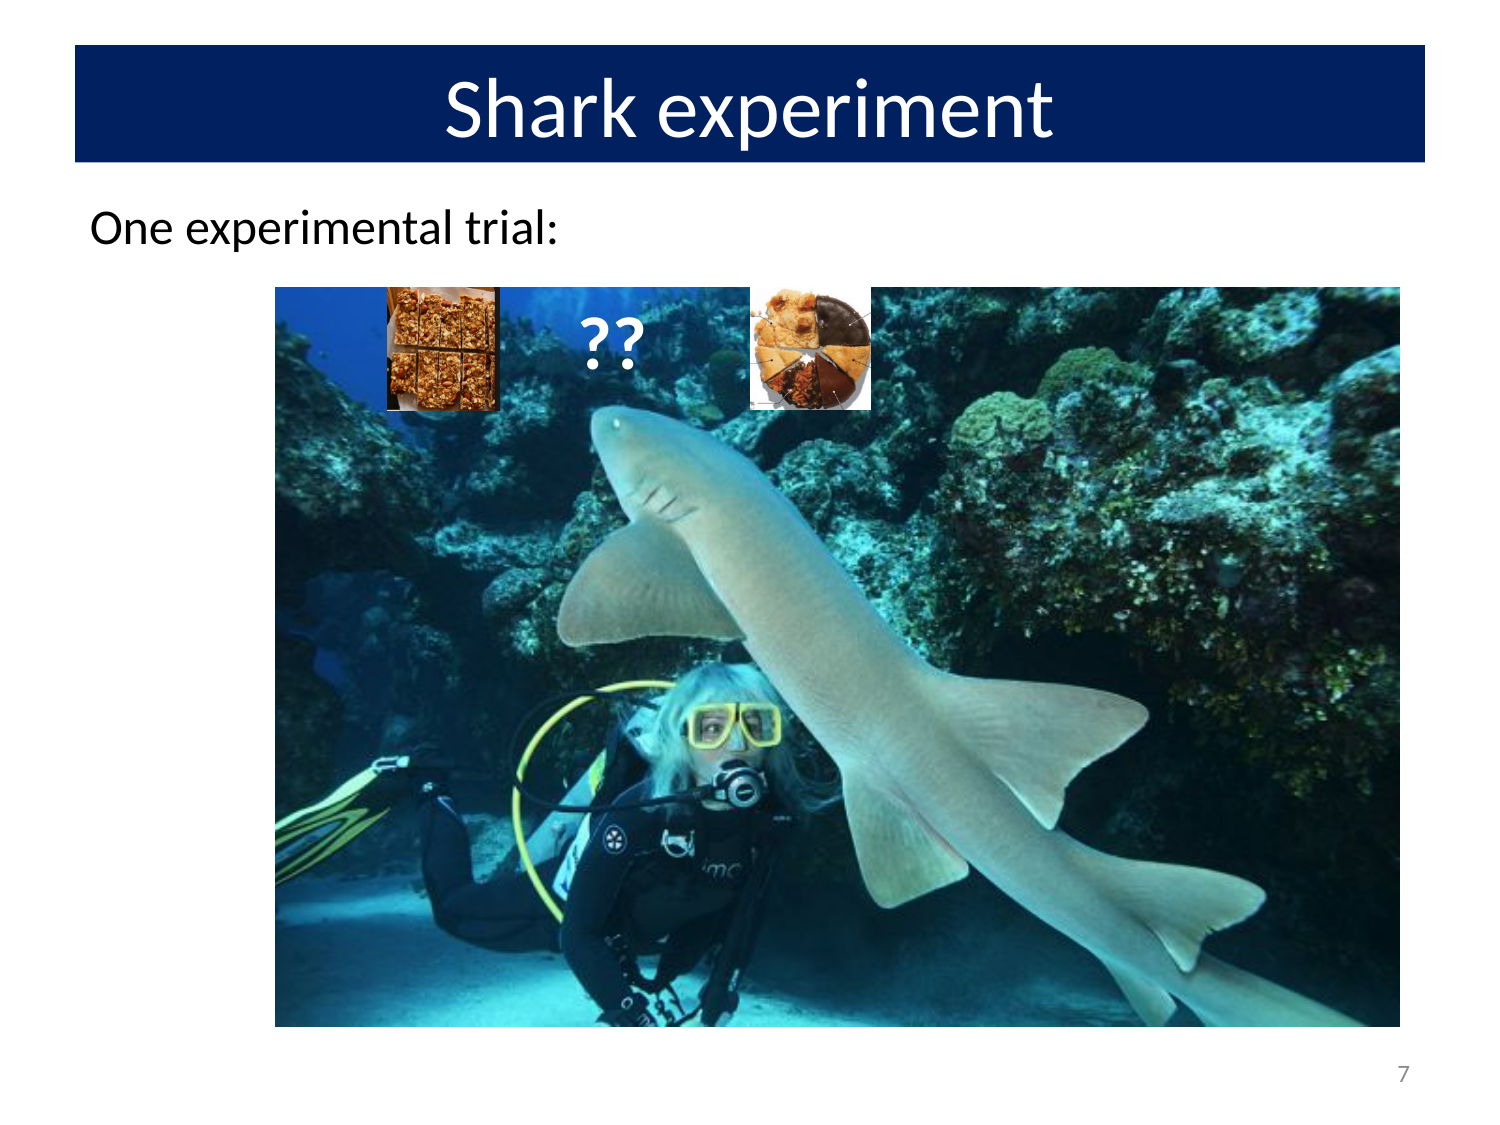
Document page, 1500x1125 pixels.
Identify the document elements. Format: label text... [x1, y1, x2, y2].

picture [274, 287, 1401, 1027]
title Shark experiment [75, 45, 1425, 163]
slide_number 7 [1074, 1042, 1425, 1103]
text_box One experimental trial: [74, 187, 871, 263]
